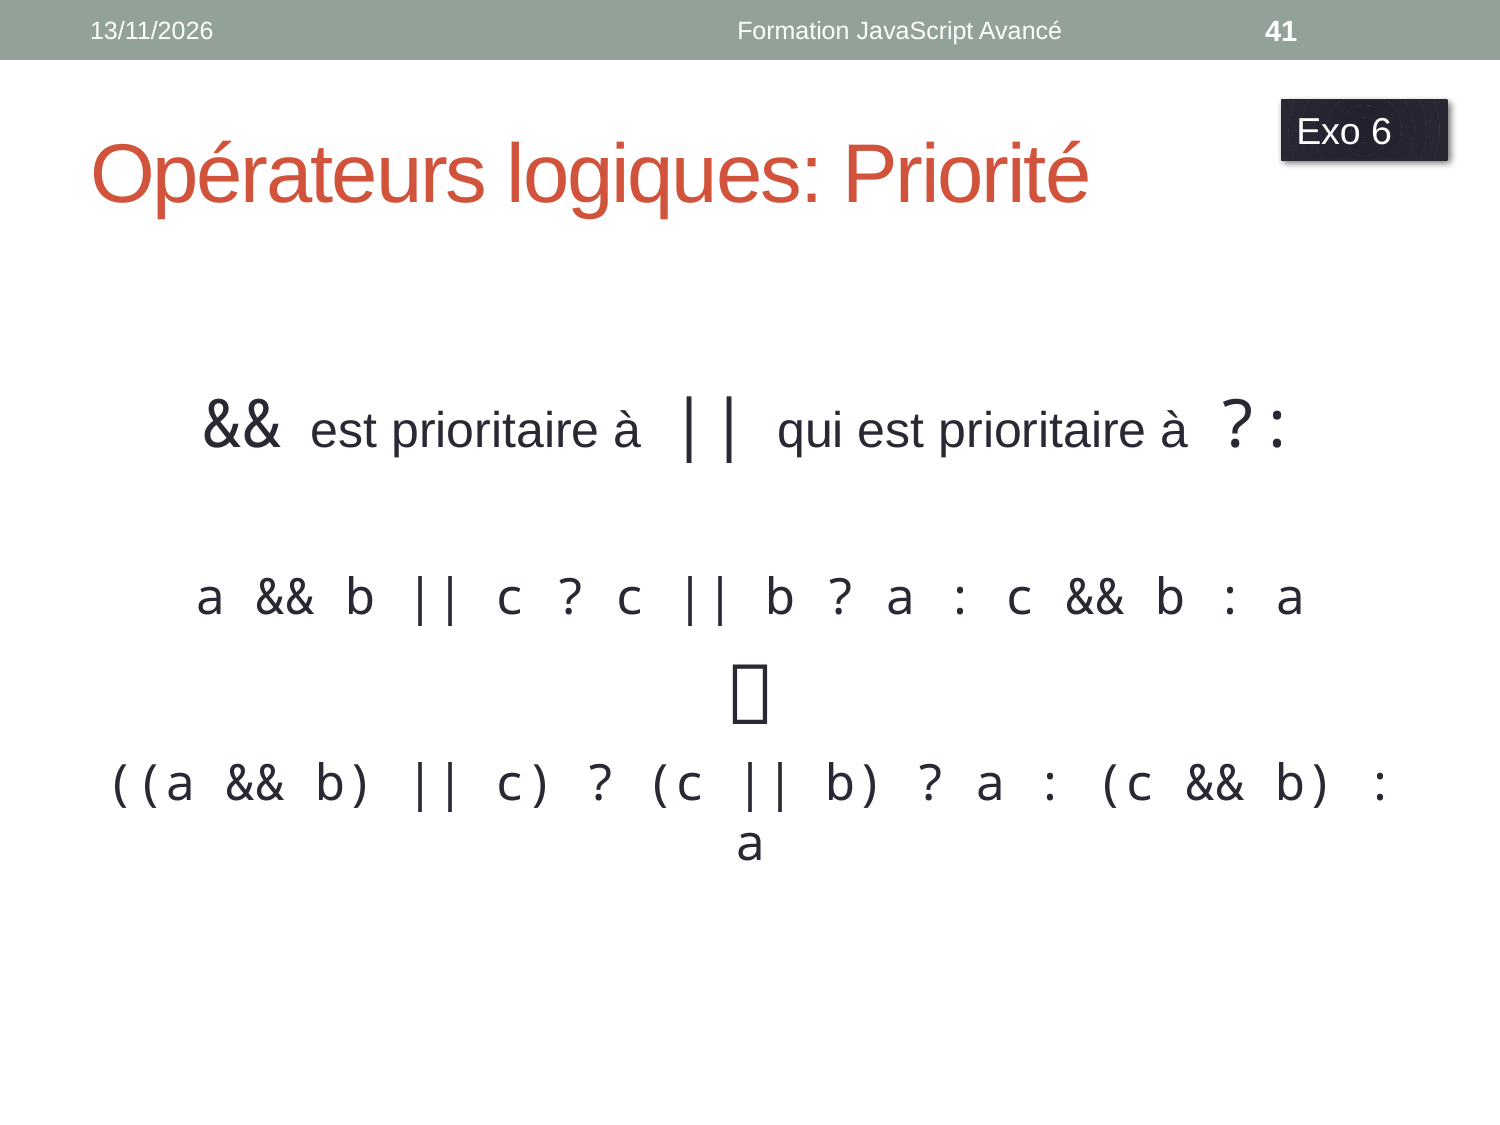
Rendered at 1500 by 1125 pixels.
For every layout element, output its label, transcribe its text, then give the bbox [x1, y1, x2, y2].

text_box Exo 6 [1281, 99, 1448, 161]
title Opérateurs logiques: Priorité [75, 87, 1425, 250]
slide_number 41 [1250, 3, 1425, 57]
list && est prioritaire à || qui est prioritaire à ?: a && b || c ? c || b ? a : c && b : a  ((a && b) || c) ? (c || b) ? a : (c && b) : a [75, 373, 1425, 1063]
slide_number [75, 3, 550, 57]
footer Formation JavaScript Avancé [562, 3, 1238, 57]
